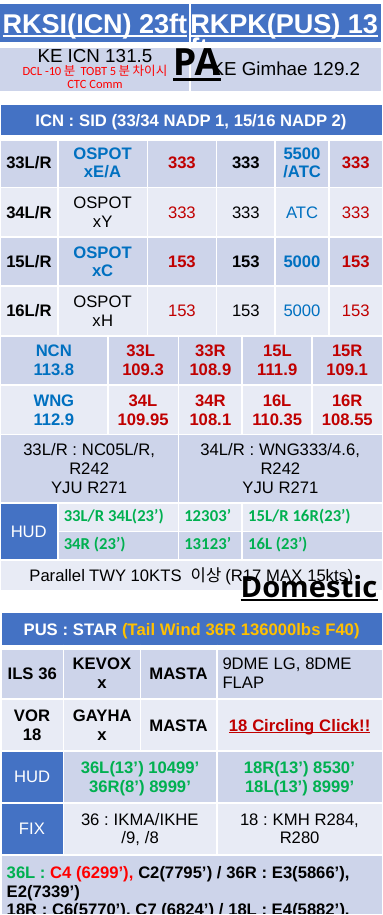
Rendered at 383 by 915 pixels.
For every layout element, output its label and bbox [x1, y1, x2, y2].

table_cell [2, 650, 63, 698]
table_cell [276, 188, 328, 236]
table_cell [1, 141, 57, 187]
table_cell [59, 287, 147, 335]
table_cell [59, 188, 147, 236]
table_cell [330, 287, 382, 335]
table_cell [59, 238, 147, 285]
text_box [143, 37, 250, 89]
table_cell [217, 141, 274, 187]
table_cell [1, 561, 207, 590]
table_cell [218, 752, 382, 802]
table_cell [243, 337, 311, 384]
table_cell [0, 48, 189, 91]
table_cell [217, 287, 274, 335]
table_cell [2, 752, 63, 802]
table_cell [1, 386, 107, 434]
table_cell [64, 700, 140, 750]
table_cell [218, 804, 382, 854]
table_cell [1, 287, 57, 335]
table_cell [313, 337, 382, 384]
table_cell [109, 337, 178, 384]
table_cell [141, 700, 216, 750]
table_cell [179, 337, 241, 384]
table_cell [1, 435, 178, 502]
table_cell [1, 238, 57, 285]
table_cell [218, 650, 382, 698]
table_cell [218, 700, 382, 750]
table_cell [1, 337, 107, 384]
table_cell [243, 532, 382, 559]
table_cell [59, 141, 147, 187]
table_header [191, 4, 381, 42]
table_cell [243, 386, 311, 434]
table_cell [313, 386, 382, 434]
table_cell [330, 238, 382, 285]
table_cell [276, 238, 328, 285]
table_cell [64, 804, 216, 854]
table_cell [217, 238, 274, 285]
table_cell [2, 856, 382, 914]
text_box [207, 560, 382, 615]
table_cell [1, 188, 57, 236]
table_cell [276, 287, 328, 335]
table_cell [59, 532, 178, 559]
table_cell [148, 141, 216, 187]
table_cell [217, 188, 274, 236]
table_cell [59, 504, 178, 531]
table_header [0, 4, 189, 42]
table_cell [330, 141, 382, 187]
table_cell [243, 504, 382, 531]
table_cell [109, 386, 178, 434]
table_cell [179, 532, 241, 559]
table_cell [330, 188, 382, 236]
table_header [1, 105, 382, 135]
table_cell [64, 650, 140, 698]
table_cell [148, 188, 216, 236]
table_cell [2, 700, 63, 750]
table_cell [2, 804, 63, 854]
table_cell [179, 504, 241, 531]
table_cell [179, 386, 241, 434]
table_cell [276, 141, 328, 187]
table_cell [64, 752, 216, 802]
table_cell [141, 650, 216, 698]
table_cell [191, 48, 381, 91]
table_cell [148, 238, 216, 285]
table_cell [148, 287, 216, 335]
table_cell [1, 504, 57, 559]
table_header [2, 613, 382, 645]
table_cell [179, 435, 382, 502]
